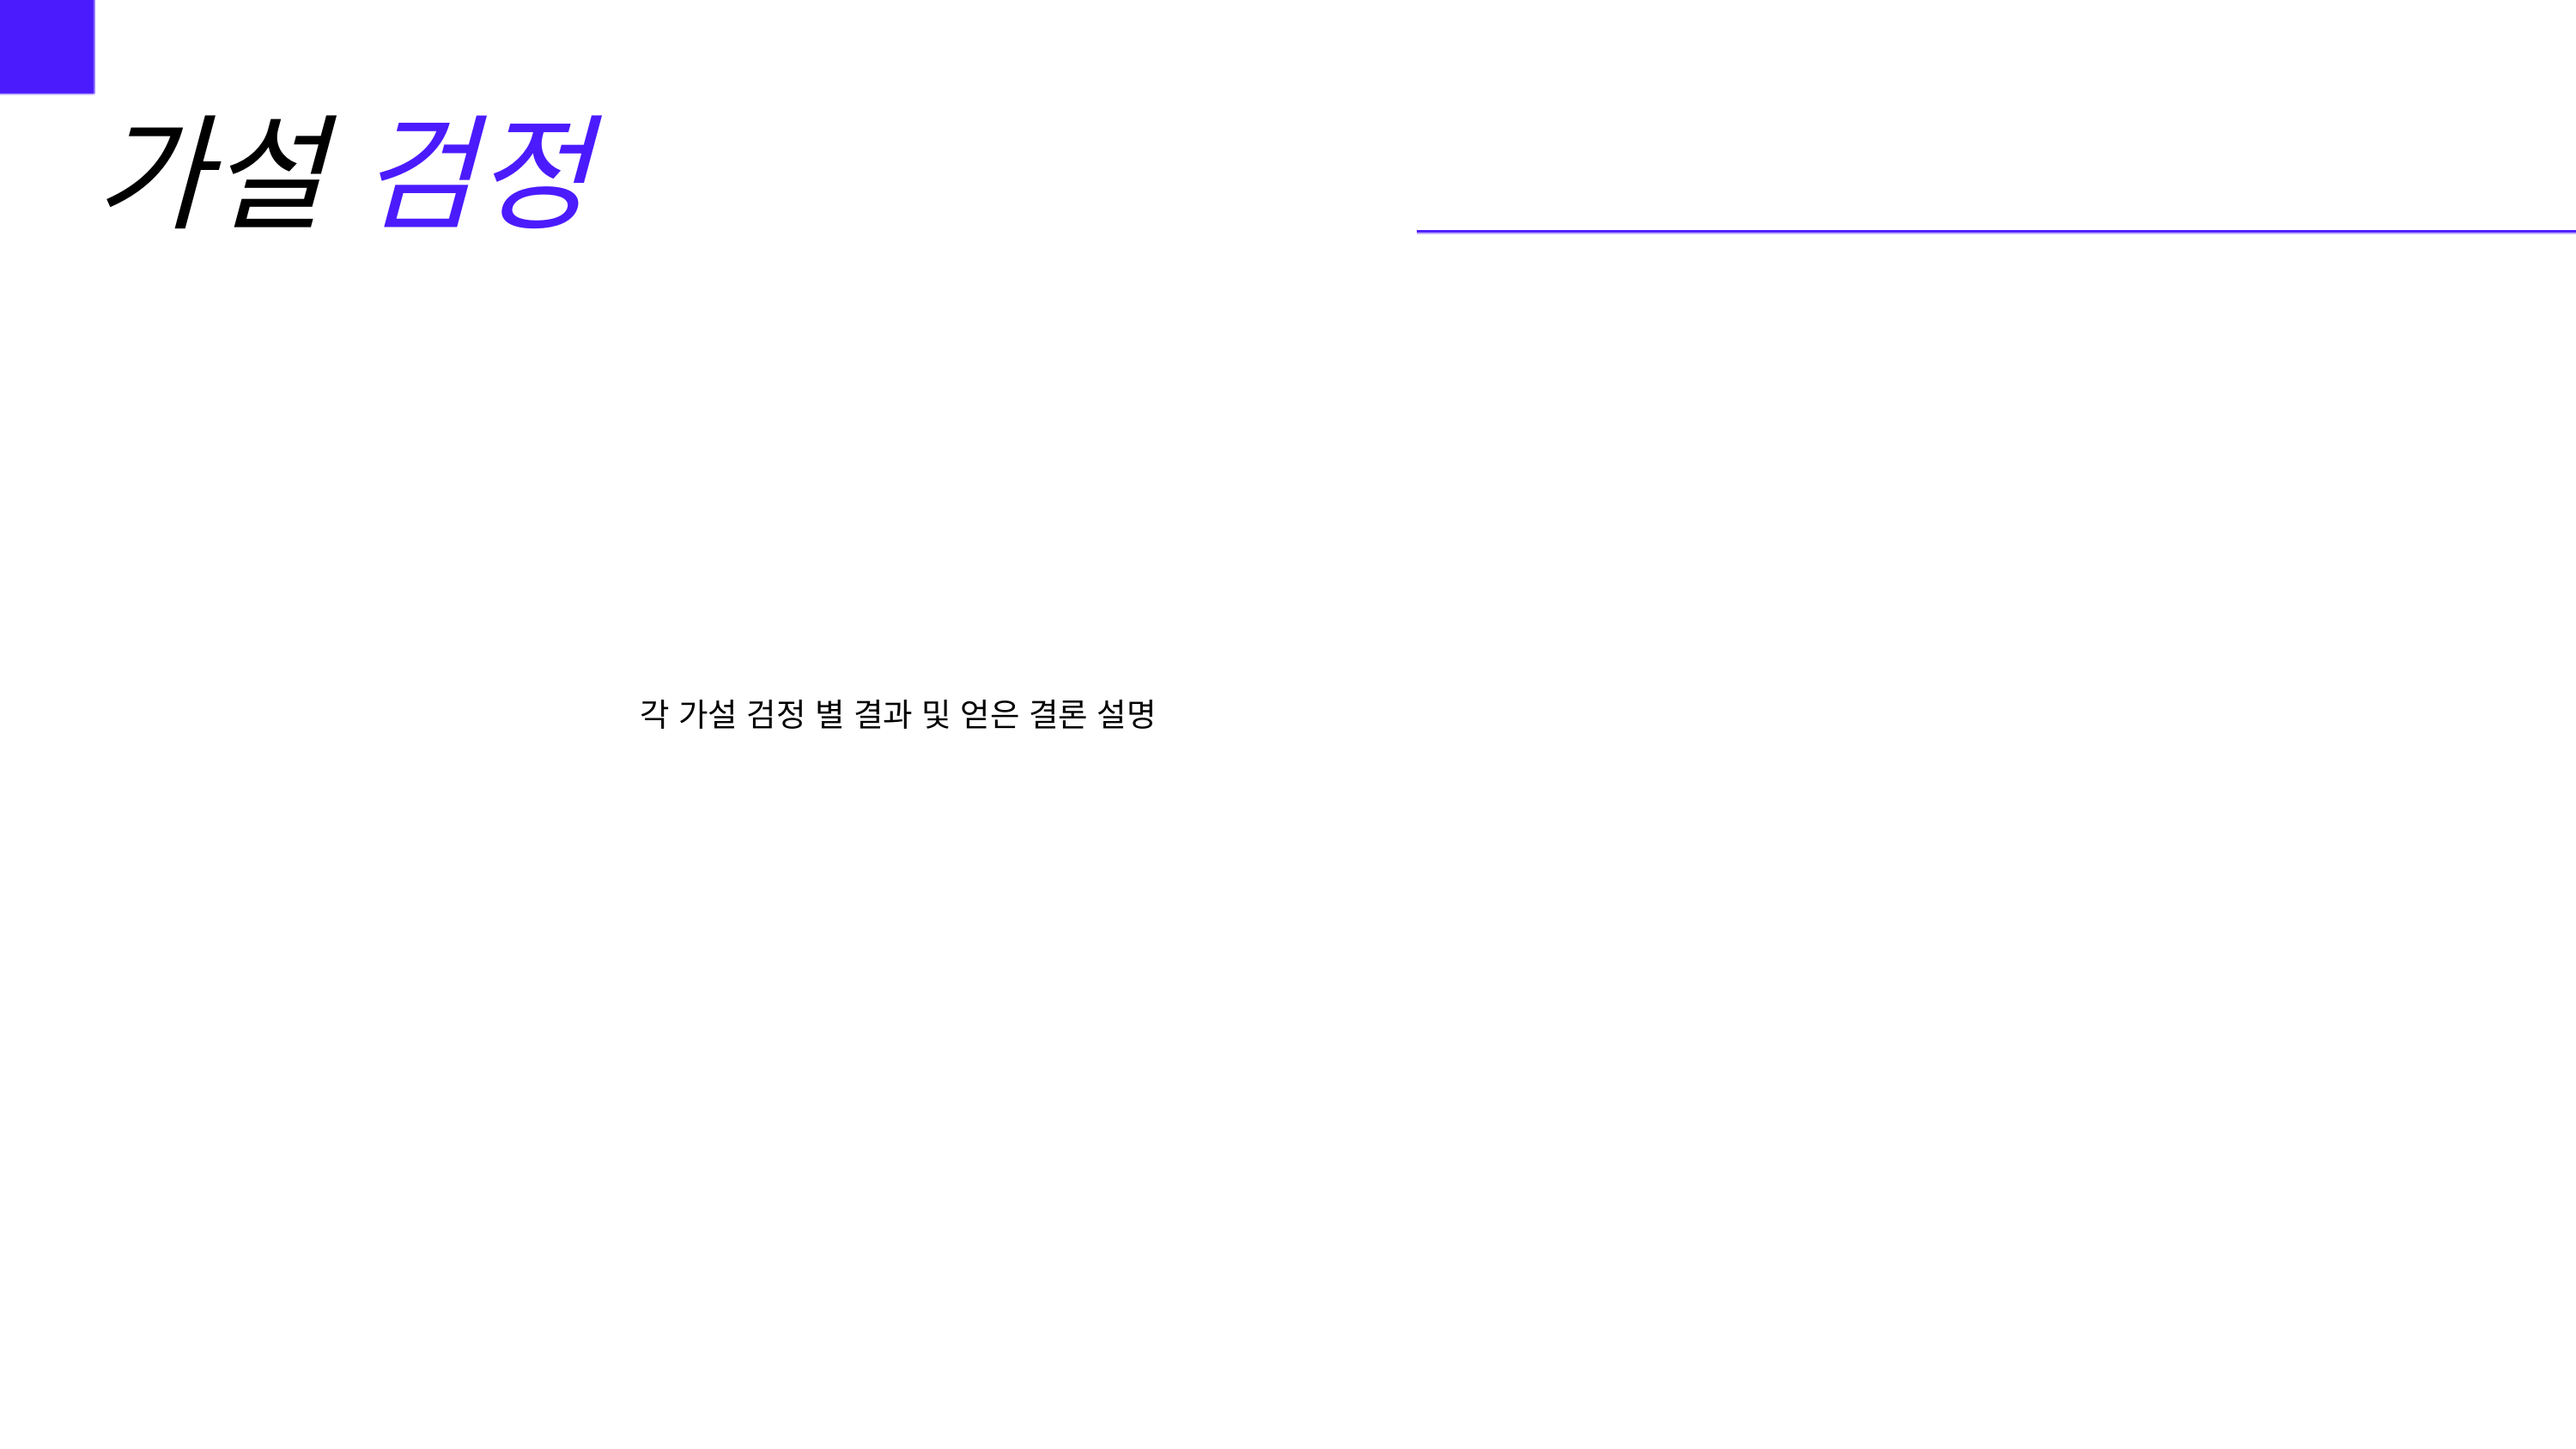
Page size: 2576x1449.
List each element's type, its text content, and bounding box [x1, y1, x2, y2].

picture [1416, 230, 2576, 235]
text_box 각 가설 검정 별 결과 및 얻은 결론 설명 [627, 688, 1179, 740]
picture [0, 0, 95, 95]
text_box 가설 검정 [94, 100, 1773, 276]
